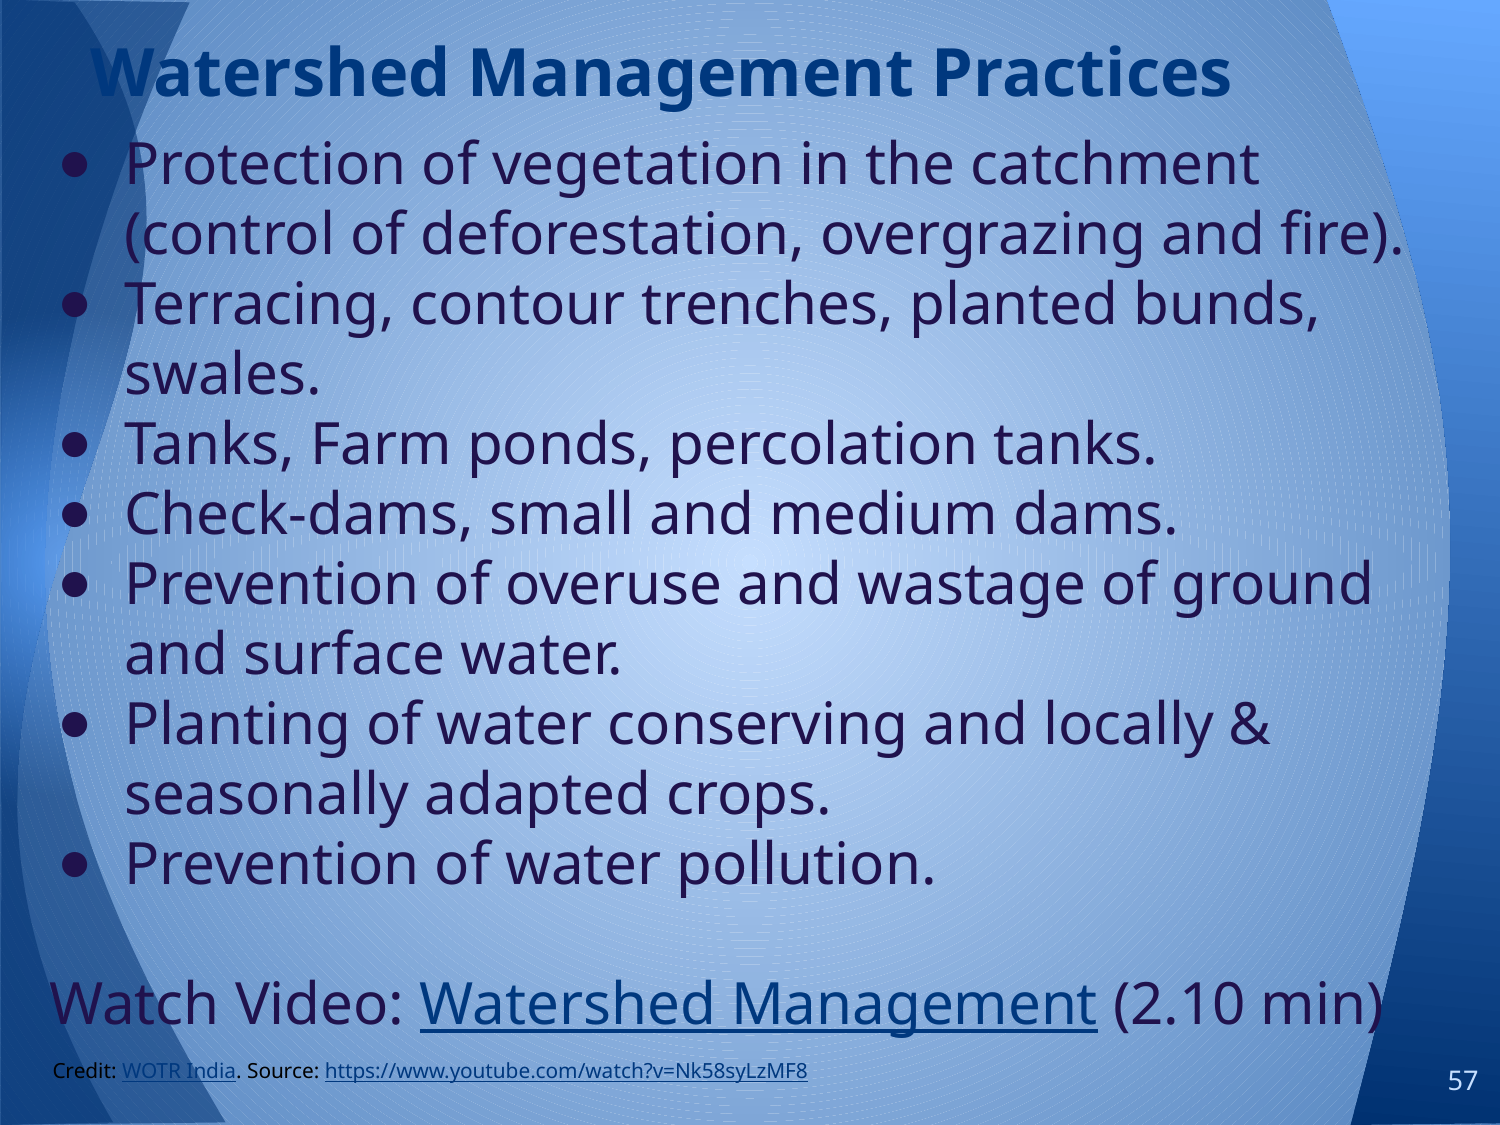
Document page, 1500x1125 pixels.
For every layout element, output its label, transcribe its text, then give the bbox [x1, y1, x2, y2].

text_box Credit: WOTR India. Source: https://www.youtube.com/watch?v=Nk58syLzMF8 [37, 1052, 1219, 1092]
title Watershed Management Practices [75, 13, 1425, 125]
list Protection of vegetation in the catchment (control of deforestation, overgrazing and fire). Terracing, contour trenches, planted bunds, swales. Tanks, Farm ponds, percolation tanks. Check-dams, small and medium dams. Prevention of overuse and wastage of ground and surface water. Planting of water conserving and locally & seasonally adapted crops. Prevention of water pollution. Watch Video: Watershed Management (2.10 min) [34, 111, 1494, 1067]
slide_number ‹#› [1403, 1038, 1494, 1125]
